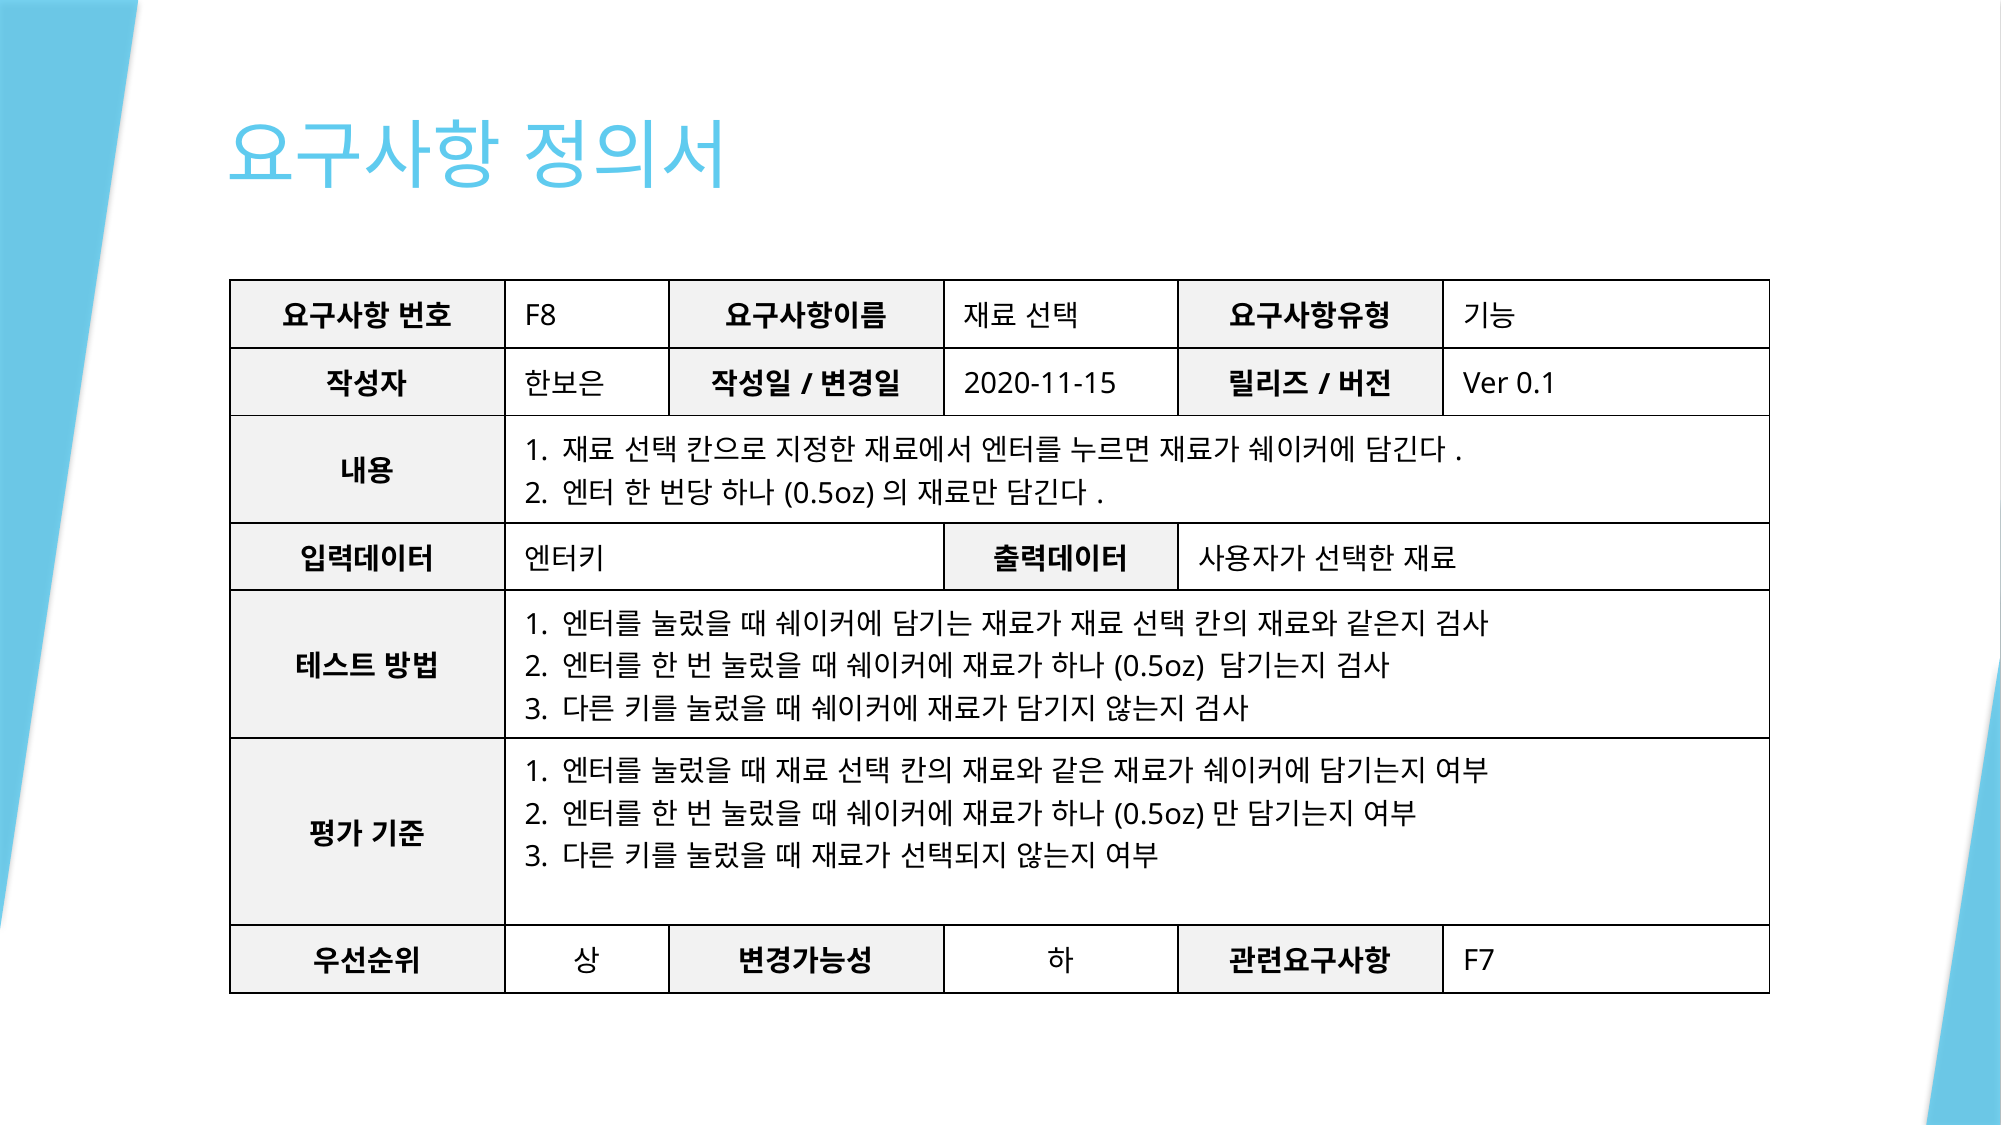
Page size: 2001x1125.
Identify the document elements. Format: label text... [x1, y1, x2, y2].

table_cell 엔터를 눌렀을 때 재료 선택 칸의 재료와 같은 재료가 쉐이커에 담기는지 여부 엔터를 한 번 눌렀을 때 쉐이커에 재료가 하나(0.5oz)만 담기는지 여부 다른 키를 눌렀을 때 재료가 선택되지 않는지 여부 [506, 739, 1769, 924]
table_cell 작성자 [231, 349, 504, 415]
table_cell 평가 기준 [231, 739, 504, 924]
table_cell 작성일/변경일 [670, 349, 943, 415]
table_cell Ver 0.1 [1444, 349, 1769, 415]
title 요구사항 정의서 [211, 99, 1884, 281]
table_cell 엔터키 [506, 524, 943, 589]
table_header 재료 선택 [945, 281, 1177, 347]
table_header 요구사항이름 [670, 281, 943, 347]
table_cell 하 [945, 926, 1177, 992]
table_header 요구사항 번호 [231, 281, 504, 347]
table_cell 변경가능성 [670, 926, 943, 992]
table_cell 내용 [231, 416, 504, 522]
table_cell 재료 선택 칸으로 지정한 재료에서 엔터를 누르면 재료가 쉐이커에 담긴다. 엔터 한 번당 하나(0.5oz)의 재료만 담긴다. [506, 416, 1769, 522]
table_cell 사용자가 선택한 재료 [1179, 524, 1769, 589]
table_cell 테스트 방법 [231, 591, 504, 737]
table_cell 입력데이터 [231, 524, 504, 589]
table_cell 상 [506, 926, 668, 992]
table_cell F7 [1444, 926, 1769, 992]
table_cell 한보은 [506, 349, 668, 415]
table_cell 엔터를 눌렀을 때 쉐이커에 담기는 재료가 재료 선택 칸의 재료와 같은지 검사 엔터를 한 번 눌렀을 때 쉐이커에 재료가 하나(0.5oz) 담기는지 검사 다른 키를 눌렀을 때 쉐이커에 재료가 담기지 않는지 검사 [506, 591, 1769, 737]
text_box [1925, 657, 2000, 1125]
table_header F8 [506, 281, 668, 347]
table_cell 관련요구사항 [1179, 926, 1442, 992]
table_header 요구사항유형 [1179, 281, 1442, 347]
table_cell 릴리즈/버전 [1179, 349, 1442, 415]
text_box [0, 0, 2000, 1125]
table_cell 출력데이터 [945, 524, 1177, 589]
table_cell 2020-11-15 [945, 349, 1177, 415]
table_header 기능 [1444, 281, 1769, 347]
text_box [0, 0, 140, 931]
table_cell 우선순위 [231, 926, 504, 992]
